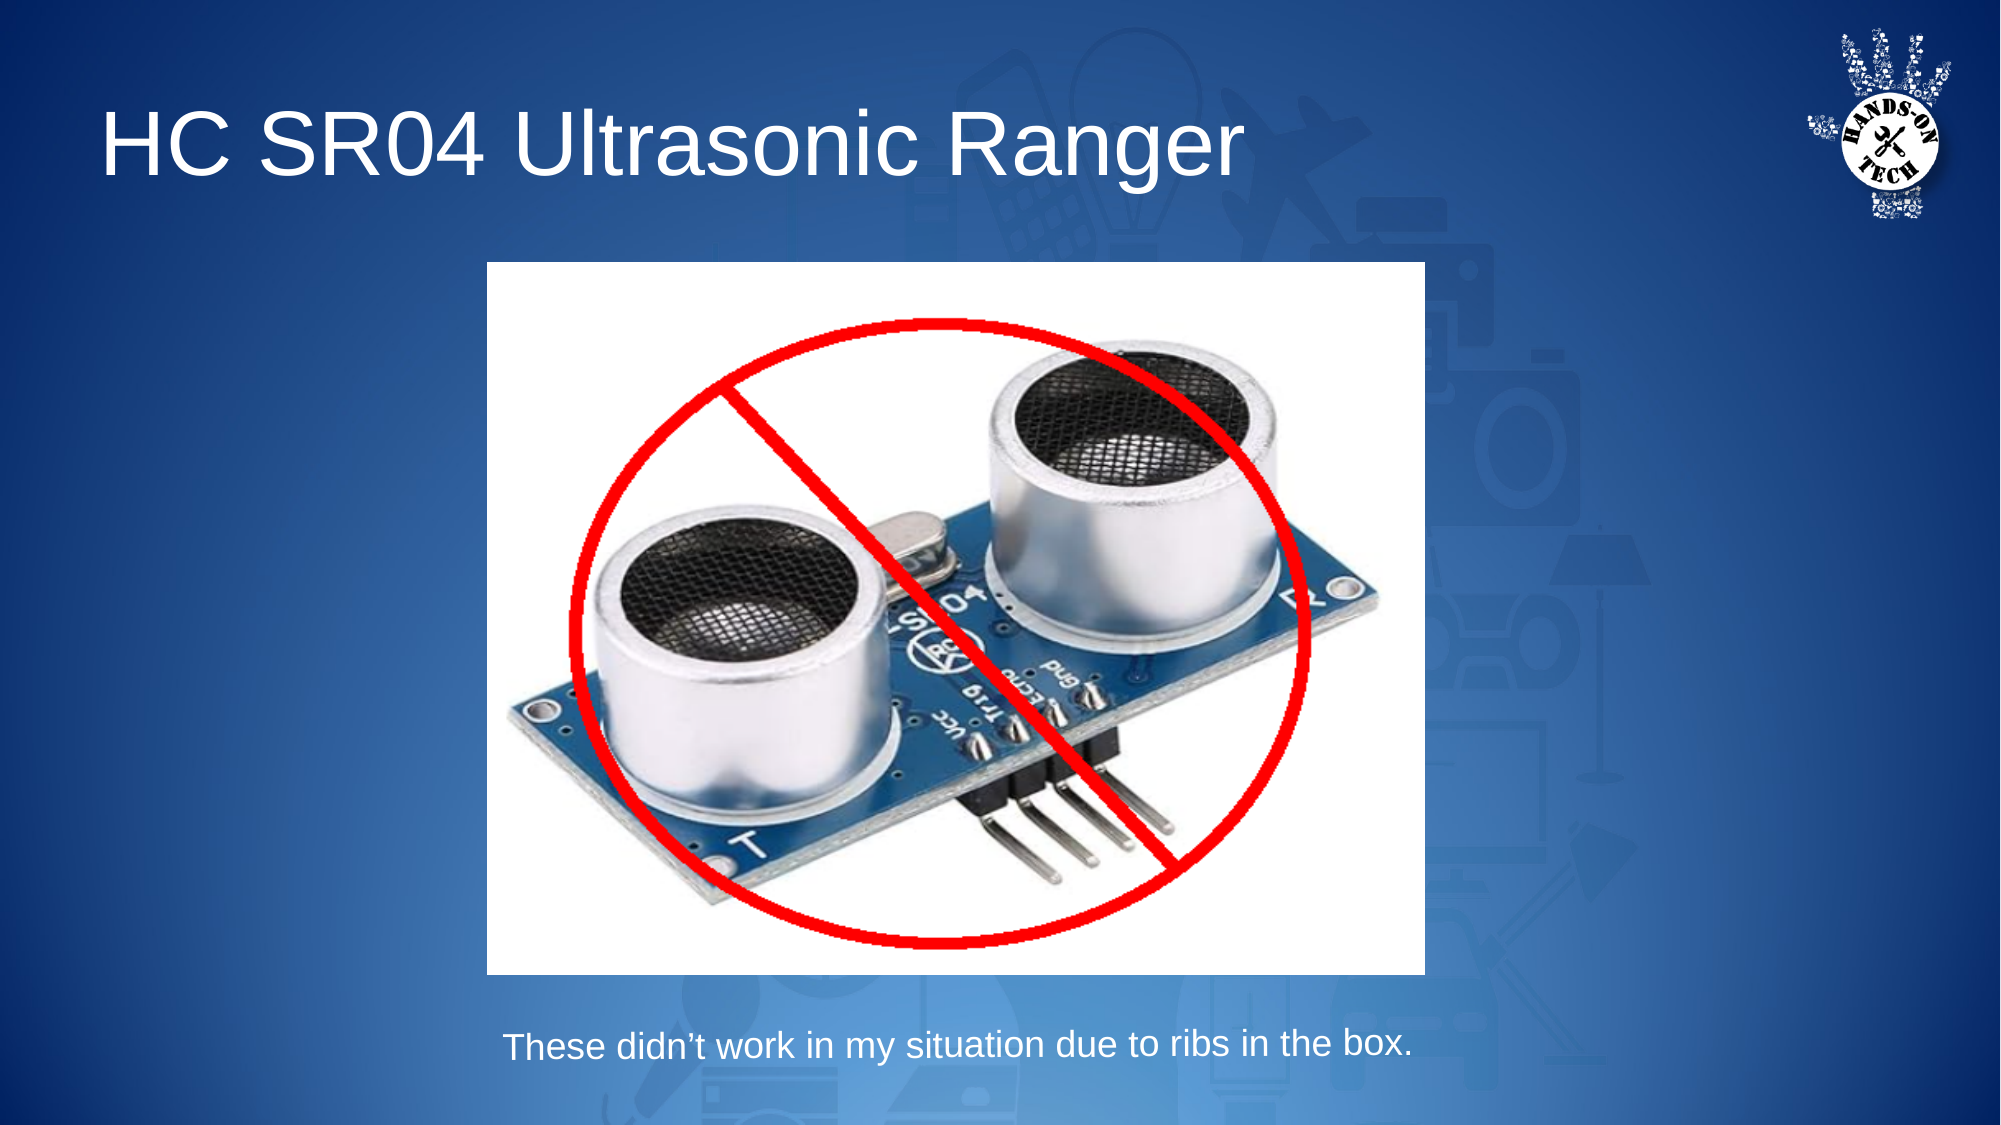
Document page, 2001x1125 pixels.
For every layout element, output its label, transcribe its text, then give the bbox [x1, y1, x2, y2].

text_box These didn’t work in my situation due to ribs in the box. [487, 1009, 1463, 1114]
title HC SR04 Ultrasonic Ranger [99, 44, 1900, 233]
picture [0, 0, 2001, 1125]
